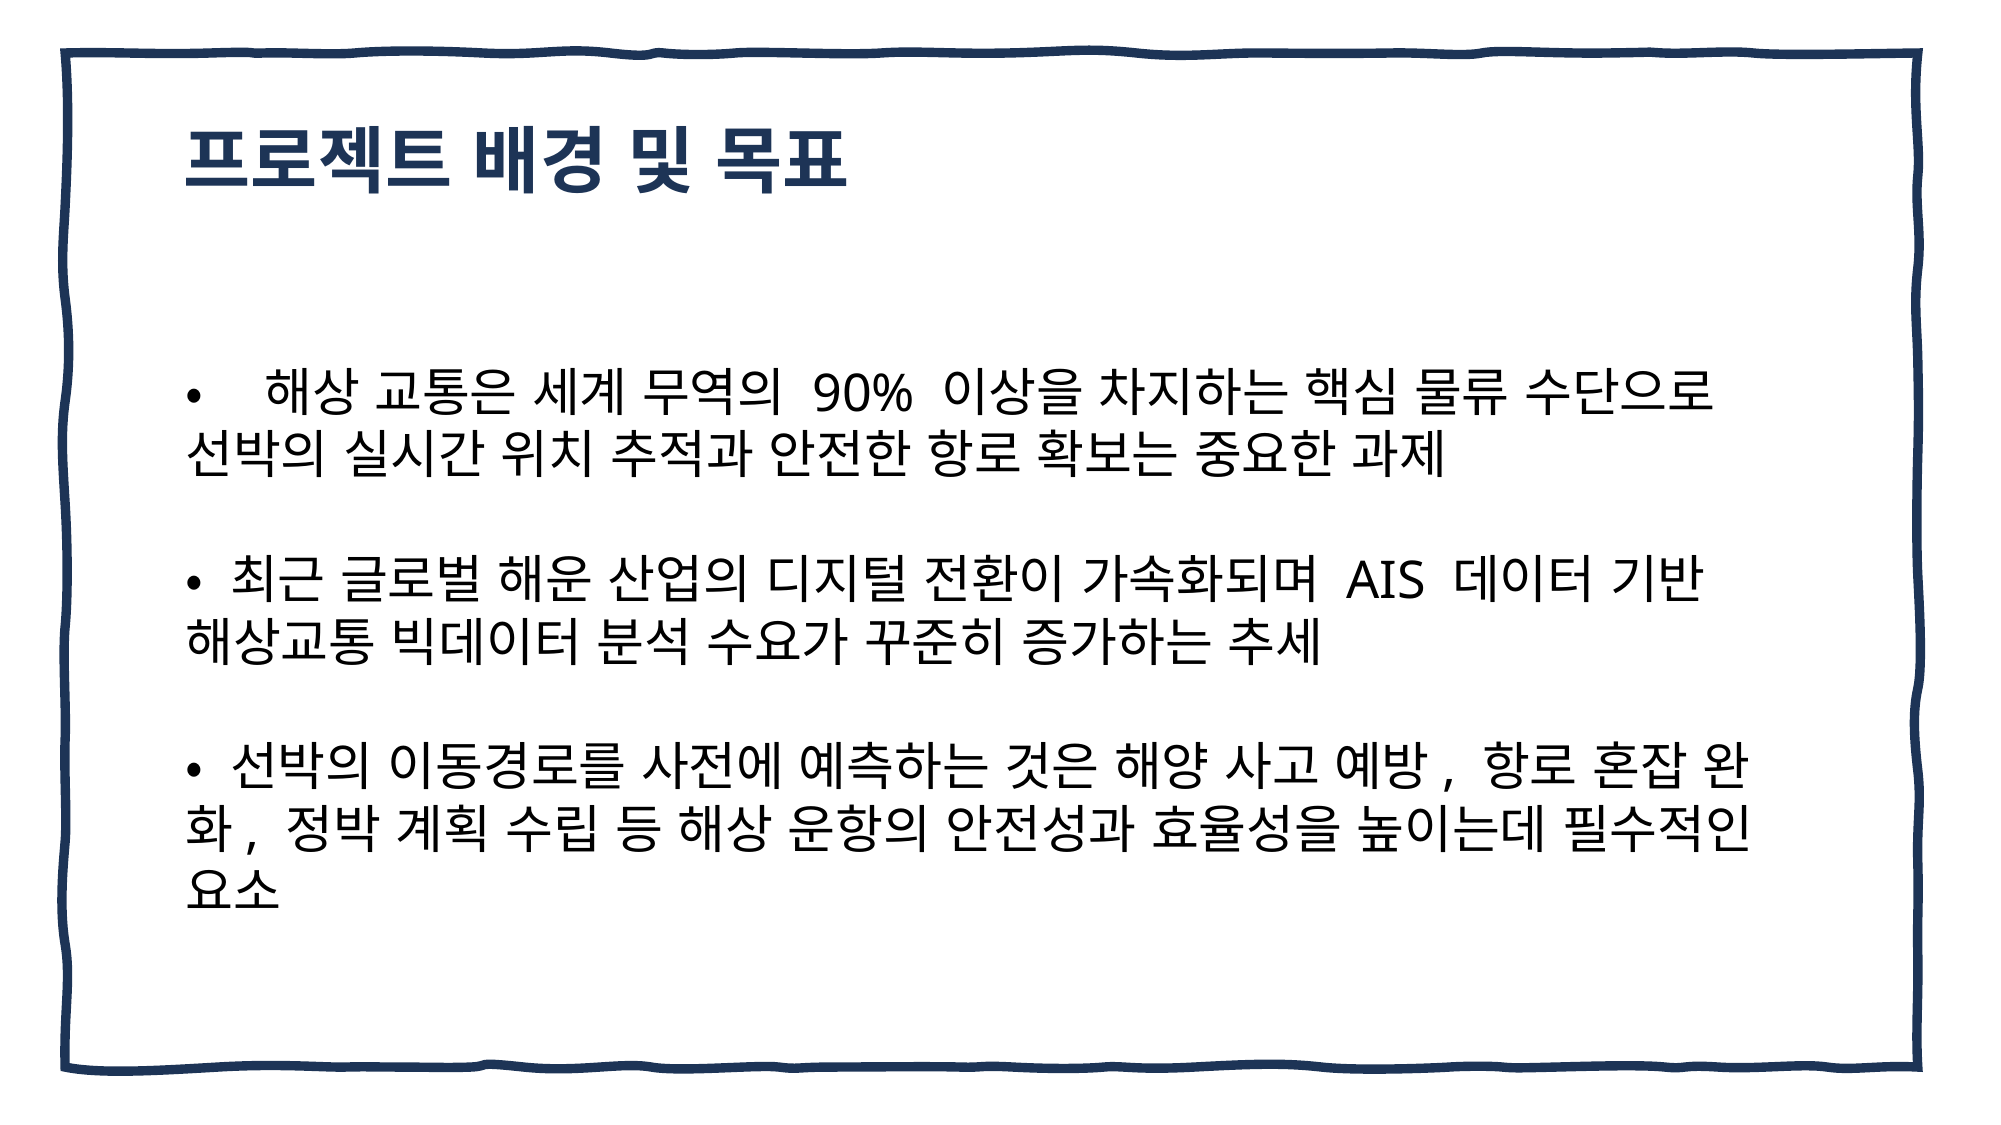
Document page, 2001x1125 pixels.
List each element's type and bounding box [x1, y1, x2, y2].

text_box [60, 48, 1922, 1073]
